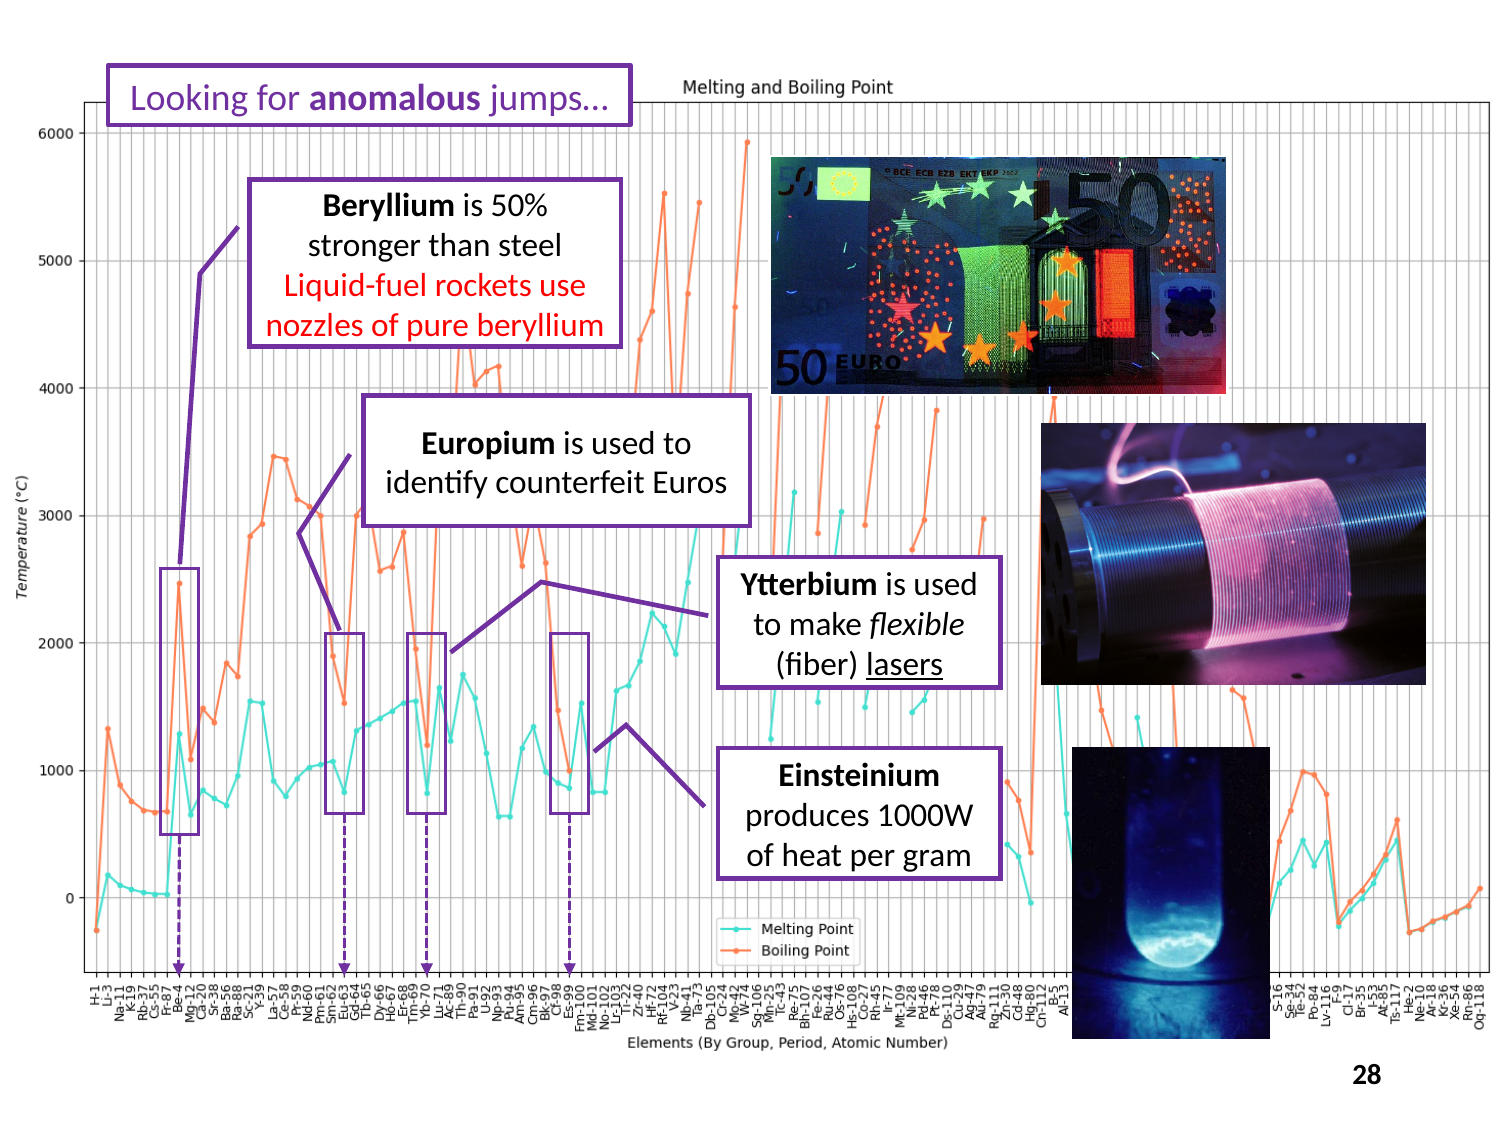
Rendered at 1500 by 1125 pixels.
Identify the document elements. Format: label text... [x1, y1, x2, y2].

picture [0, 65, 1500, 1060]
slide_number 28 [1059, 1060, 1397, 1103]
